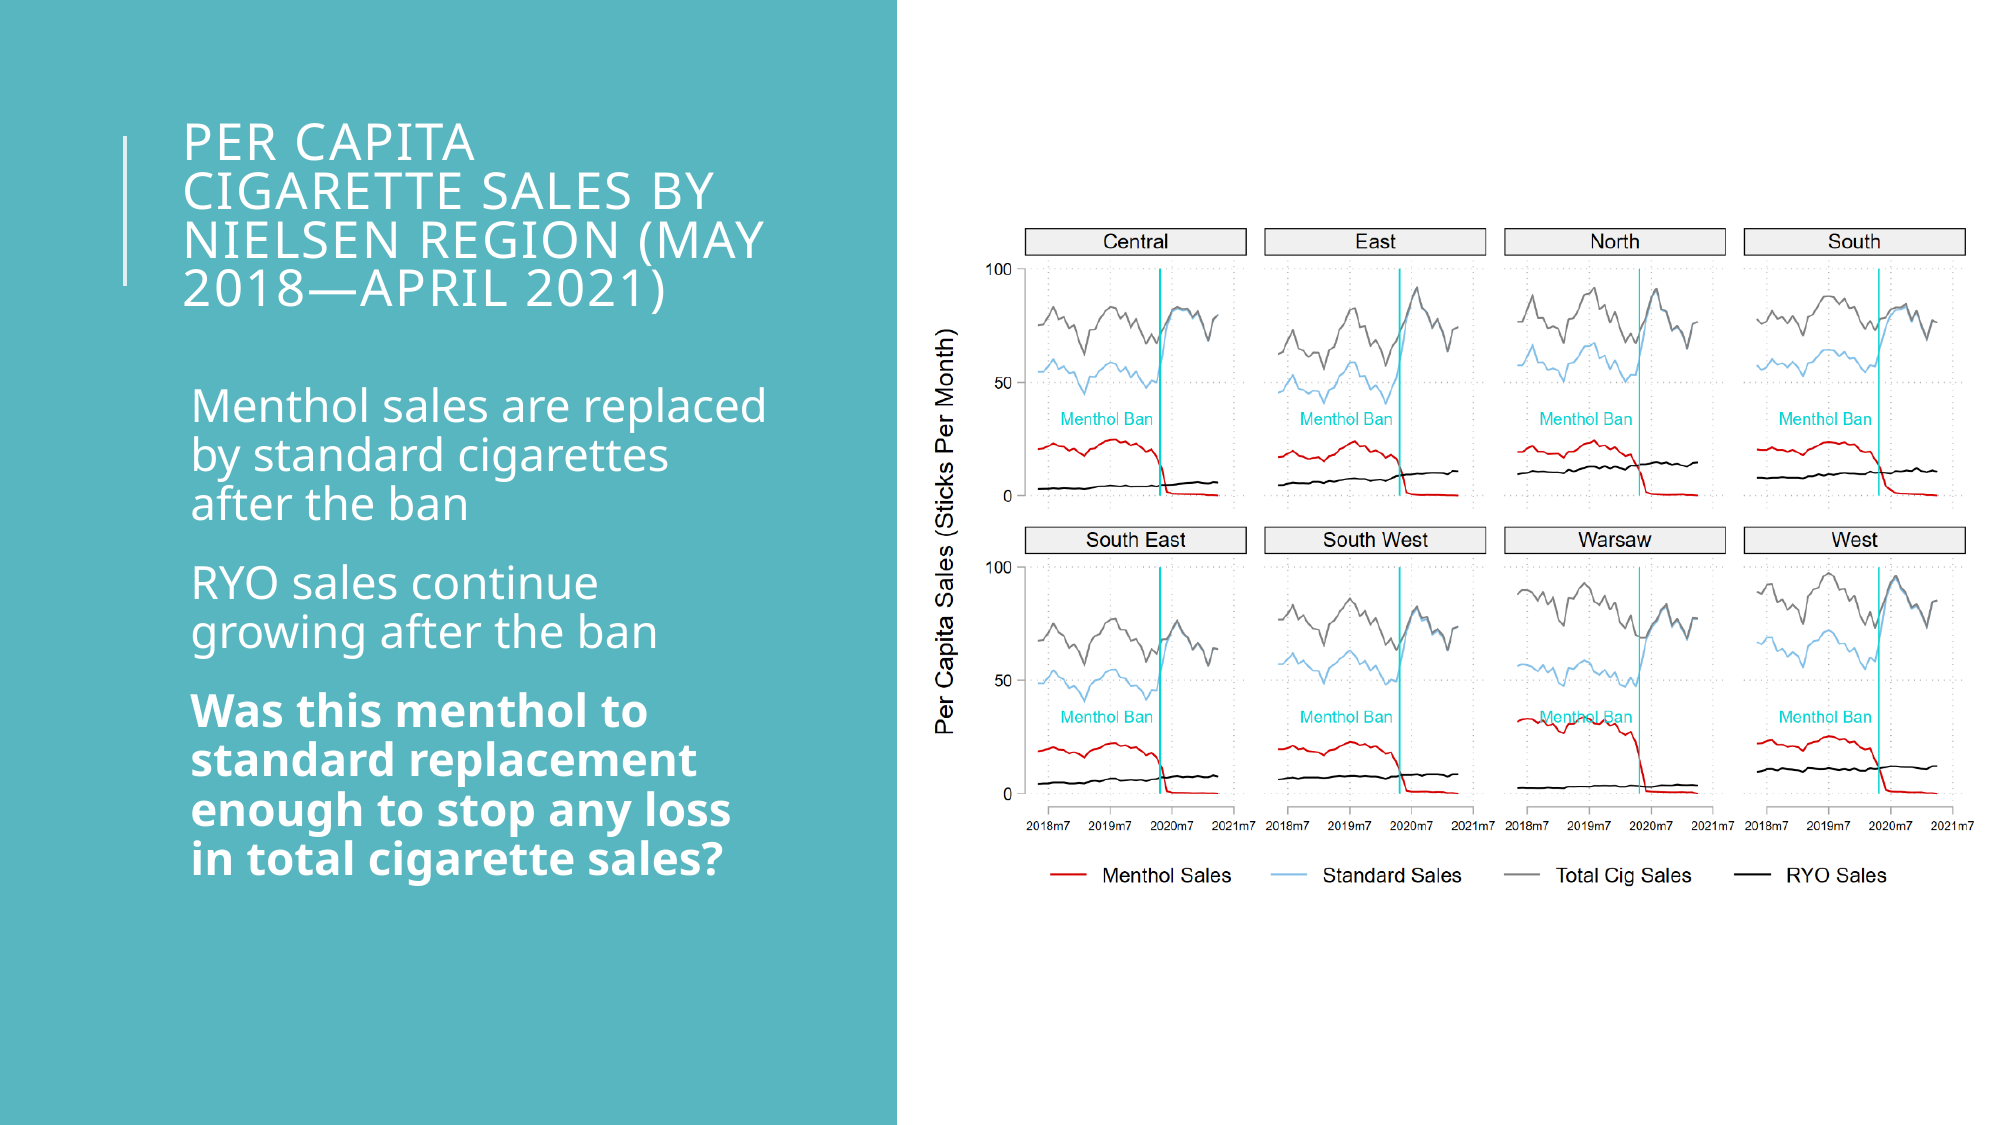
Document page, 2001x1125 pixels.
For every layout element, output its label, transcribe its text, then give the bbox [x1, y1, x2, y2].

title Per Capita Cigarette Sales by Nielsen Region (May 2018—April 2021) [168, 96, 788, 342]
text_box [0, 0, 898, 1125]
picture [896, 193, 2000, 931]
list Menthol sales are replaced by standard cigarettes after the ban RYO sales continue growing after the ban Was this menthol to standard replacement enough to stop any loss in total cigarette sales? [168, 375, 790, 1020]
